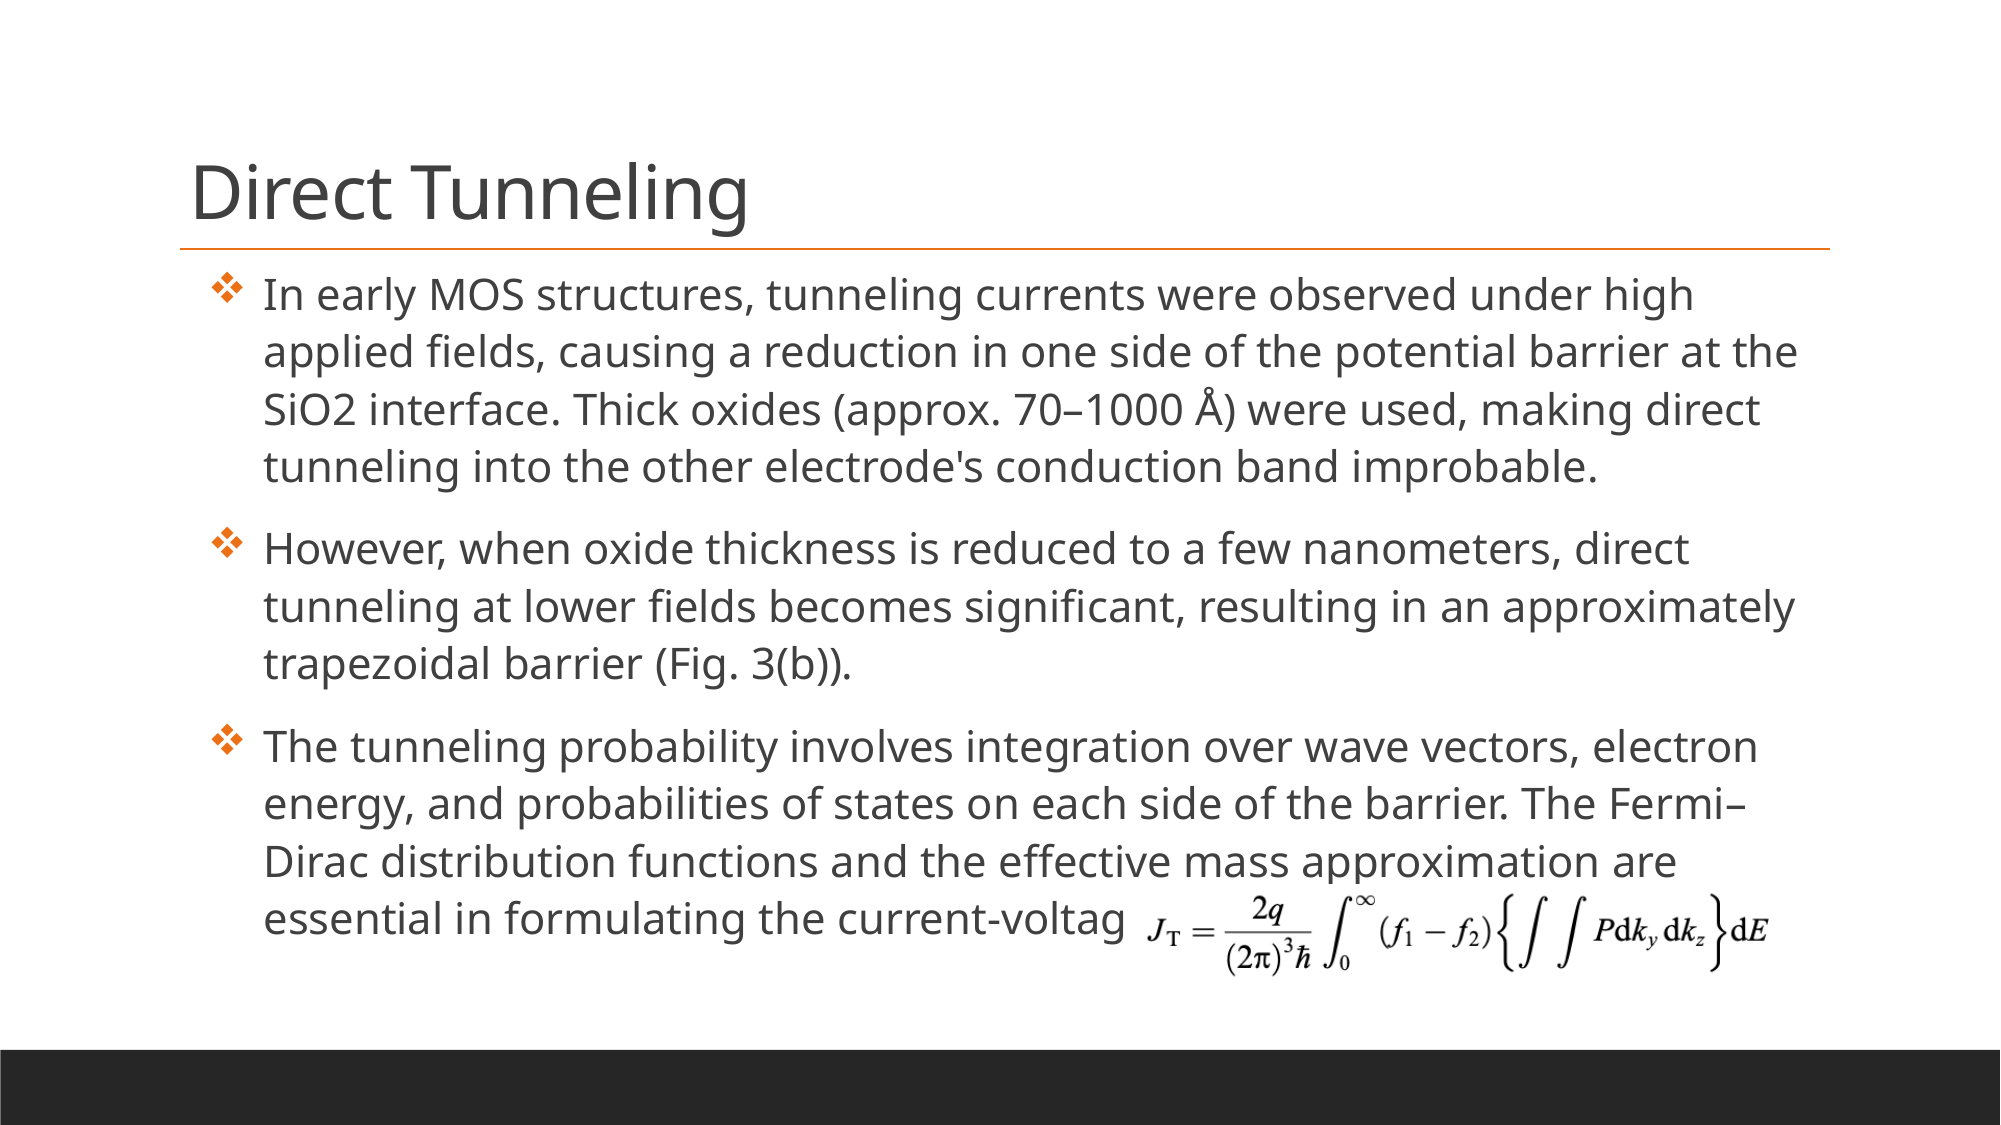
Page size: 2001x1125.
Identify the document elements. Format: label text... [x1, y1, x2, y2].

text_box Direct Tunneling [174, 147, 1825, 249]
text_box In early MOS structures, tunneling currents were observed under high applied fields, causing a reduction in one side of the potential barrier at the SiO2 interface. Thick oxides (approx. 70–1000 Å) were used, making direct tunneling into the other electrode's conduction band improbable. However, when oxide thickness is reduced to a few nanometers, direct tunneling at lower fields becomes significant, resulting in an approximately trapezoidal barrier (Fig. 3(b)). The tunneling probability involves integration over wave vectors, electron energy, and probabilities of states on each side of the barrier. The Fermi–Dirac distribution functions and the effective mass approximation are essential in formulating the current-voltage relationship: l [179, 255, 1830, 1036]
picture [1128, 884, 1795, 990]
